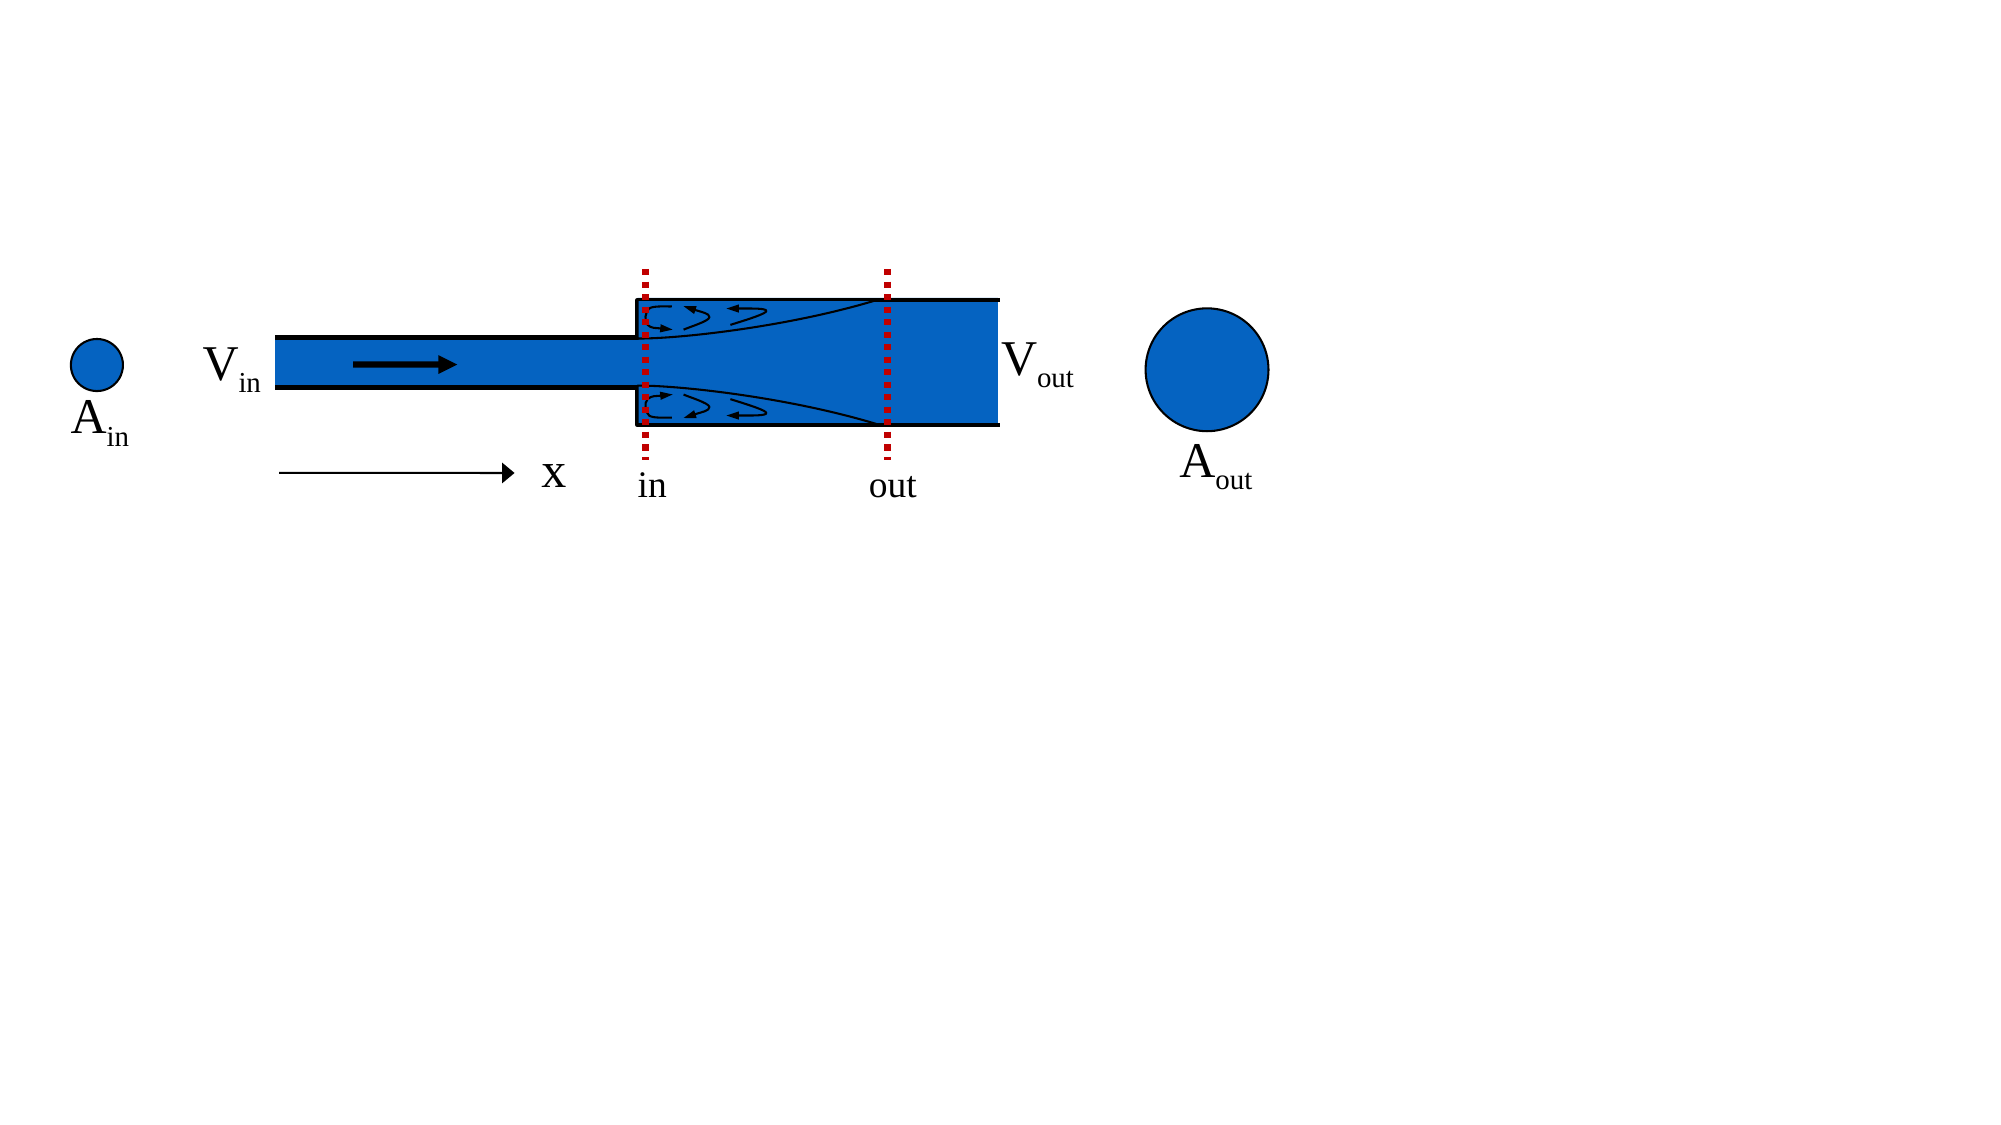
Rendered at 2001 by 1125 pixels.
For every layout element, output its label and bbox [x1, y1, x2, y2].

text_box [53, 269, 1271, 513]
